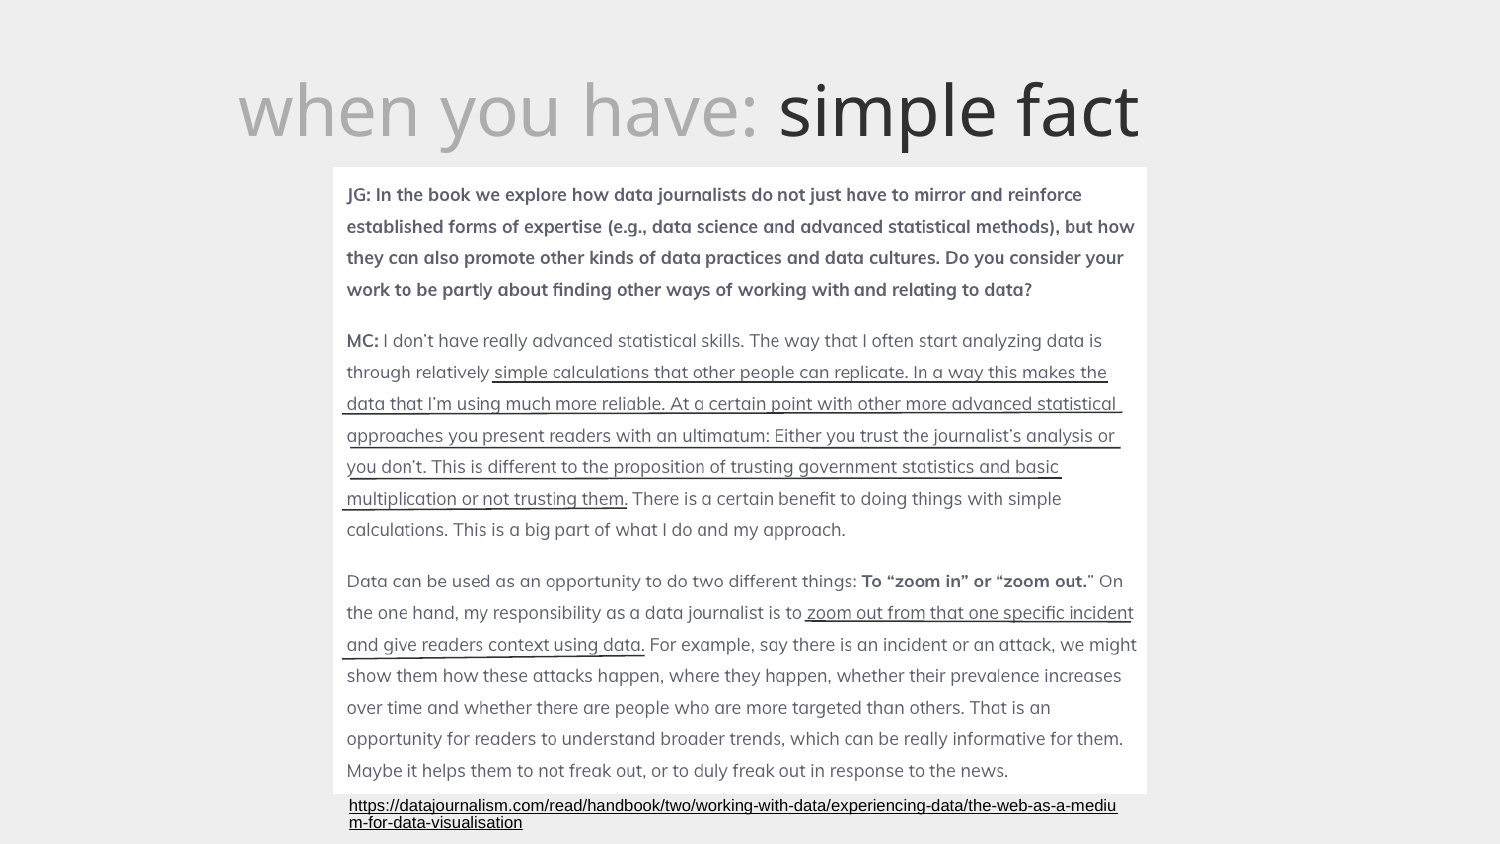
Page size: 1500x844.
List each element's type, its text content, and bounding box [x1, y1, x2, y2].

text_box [341, 655, 645, 660]
text_box when you have: simple fact [223, 51, 1240, 167]
text_box https://datajournalism.com/read/handbook/two/working-with-data/experiencing-data/the-web-as-a-medium-for-data-visualisation [333, 801, 1147, 844]
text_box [341, 507, 628, 511]
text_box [341, 411, 1123, 415]
picture [333, 167, 1147, 794]
